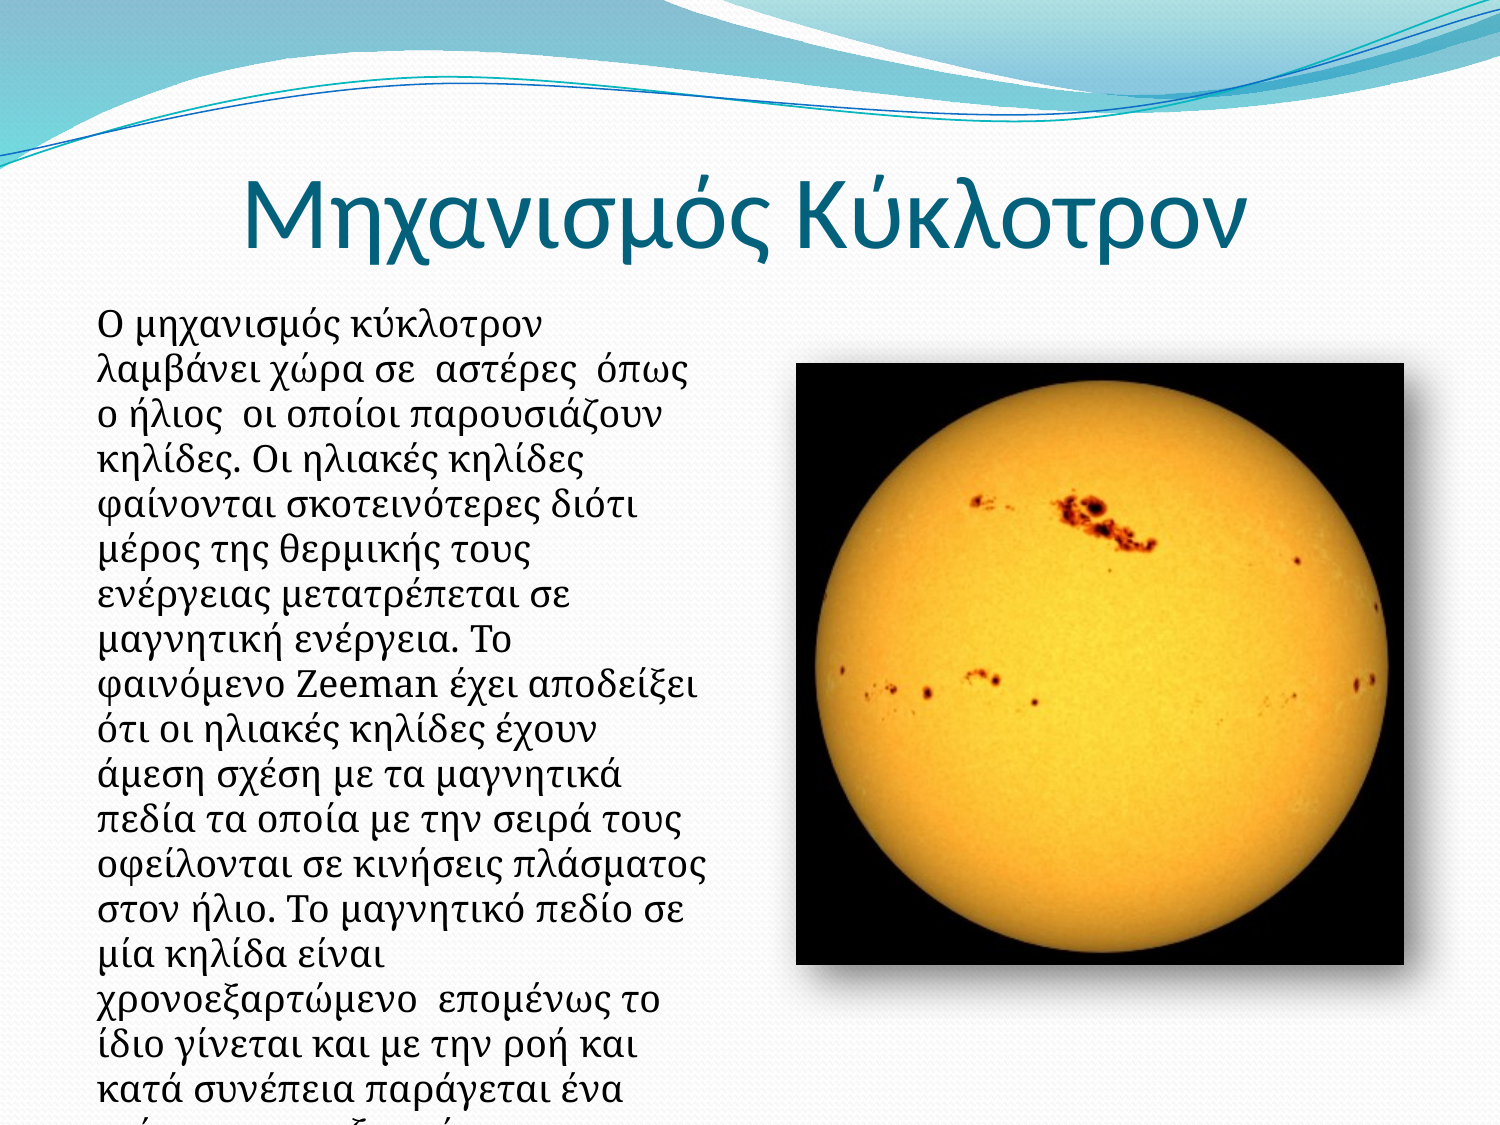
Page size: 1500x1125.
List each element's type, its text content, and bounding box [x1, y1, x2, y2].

title Μηχανισμός Κύκλοτρον [70, 82, 1421, 270]
text_box Ο μηχανισμός κύκλοτρον λαμβάνει χώρα σε αστέρες όπως ο ήλιος οι οποίοι παρουσιάζουν κηλίδες. Οι ηλιακές κηλίδες φαίνονται σκοτεινότερες διότι μέρος της θερμικής τους ενέργειας μετατρέπεται σε μαγνητική ενέργεια. To φαινόμενο Zeeman έχει αποδείξει ότι οι ηλιακές κηλίδες έχουν άμεση σχέση με τα μαγνητικά πεδία τα οποία με την σειρά τους οφείλονται σε κινήσεις πλάσματος στον ήλιο. Το μαγνητικό πεδίο σε μία κηλίδα είναι χρονοεξαρτώμενο επομένως το ίδιο γίνεται και με την ροή και κατά συνέπεια παράγεται ένα επίσης χρονοεξαρτώμενο ηλεκτρικό πεδίο. [81, 292, 727, 1125]
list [796, 363, 1405, 965]
